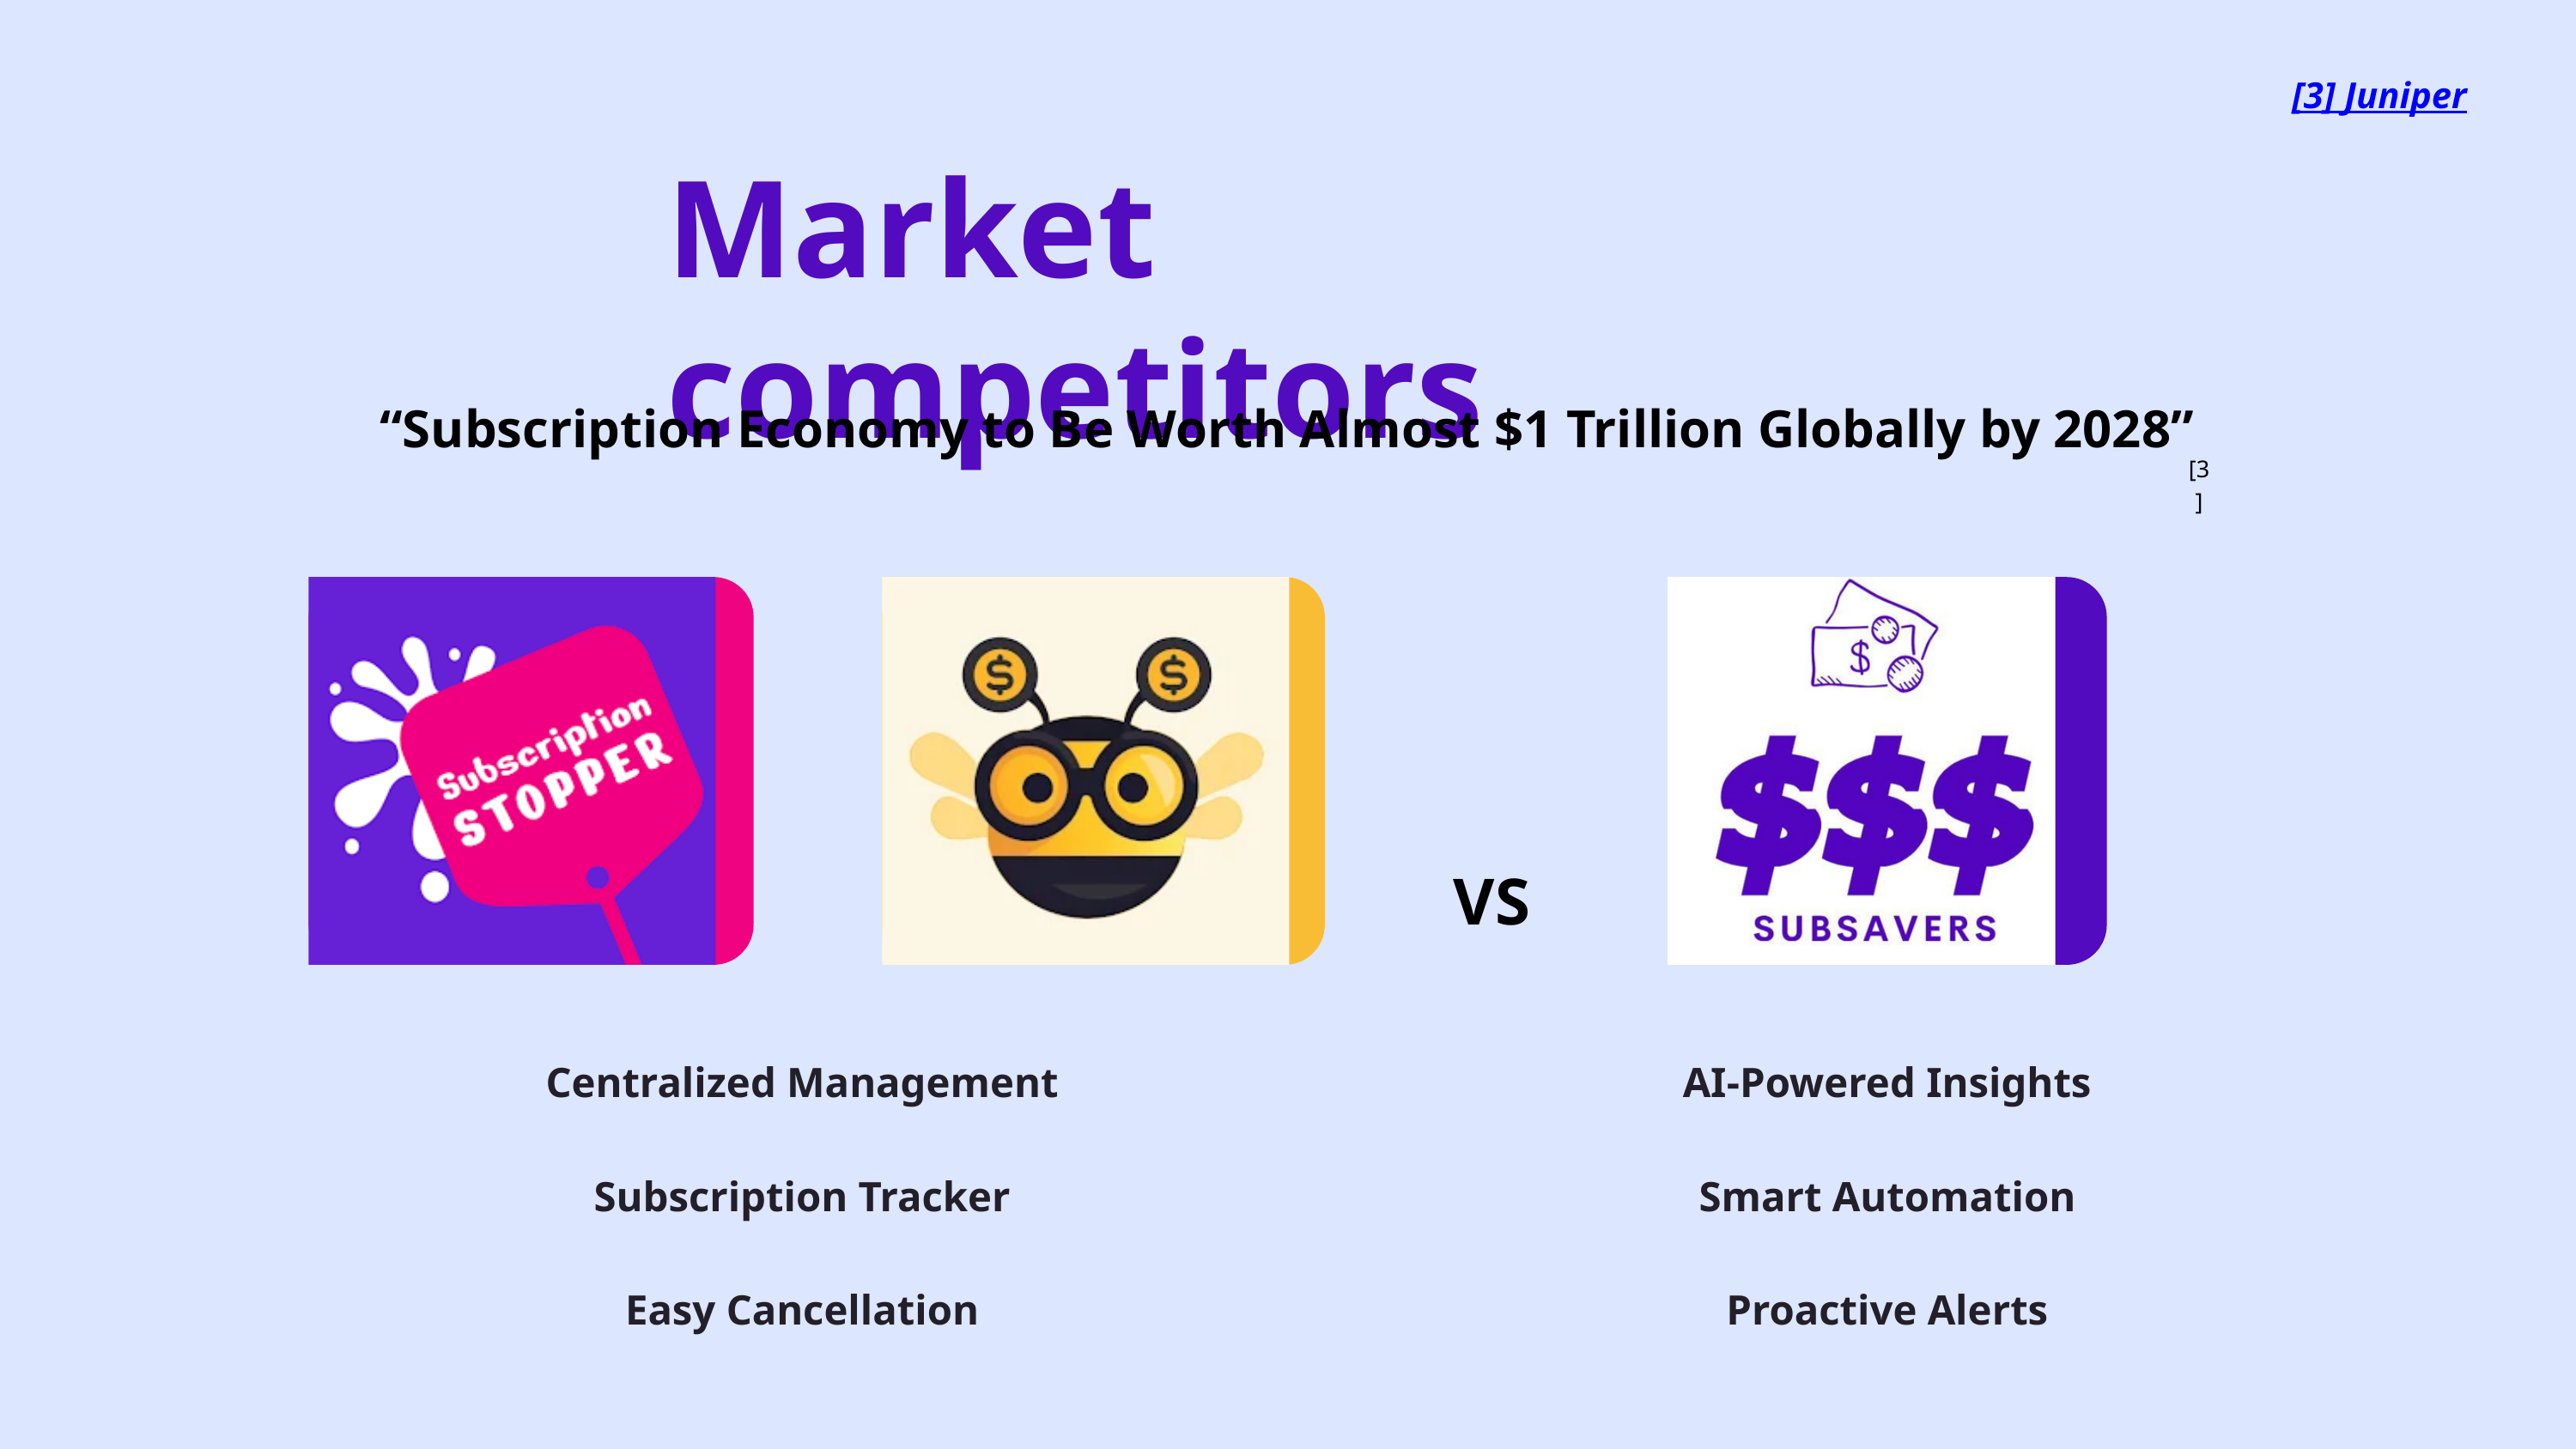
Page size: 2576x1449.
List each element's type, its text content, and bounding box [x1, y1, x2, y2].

text_box [3] [2184, 449, 2214, 515]
text_box Centralized Management Subscription Tracker Easy Cancellation [422, 1049, 1182, 1334]
text_box Market competitors [666, 143, 1911, 385]
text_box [882, 576, 1326, 966]
text_box “Subscription Economy to Be Worth Almost $1 Trillion Globally by 2028” [376, 385, 2200, 458]
text_box Market competitors [666, 458, 1911, 466]
text_box [3] Juniper [2267, 71, 2492, 122]
text_box AI-Powered Insights Smart Automation Proactive Alerts [1507, 1049, 2268, 1391]
text_box VS [1453, 847, 1530, 1027]
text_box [308, 576, 754, 966]
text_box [1667, 576, 2107, 966]
